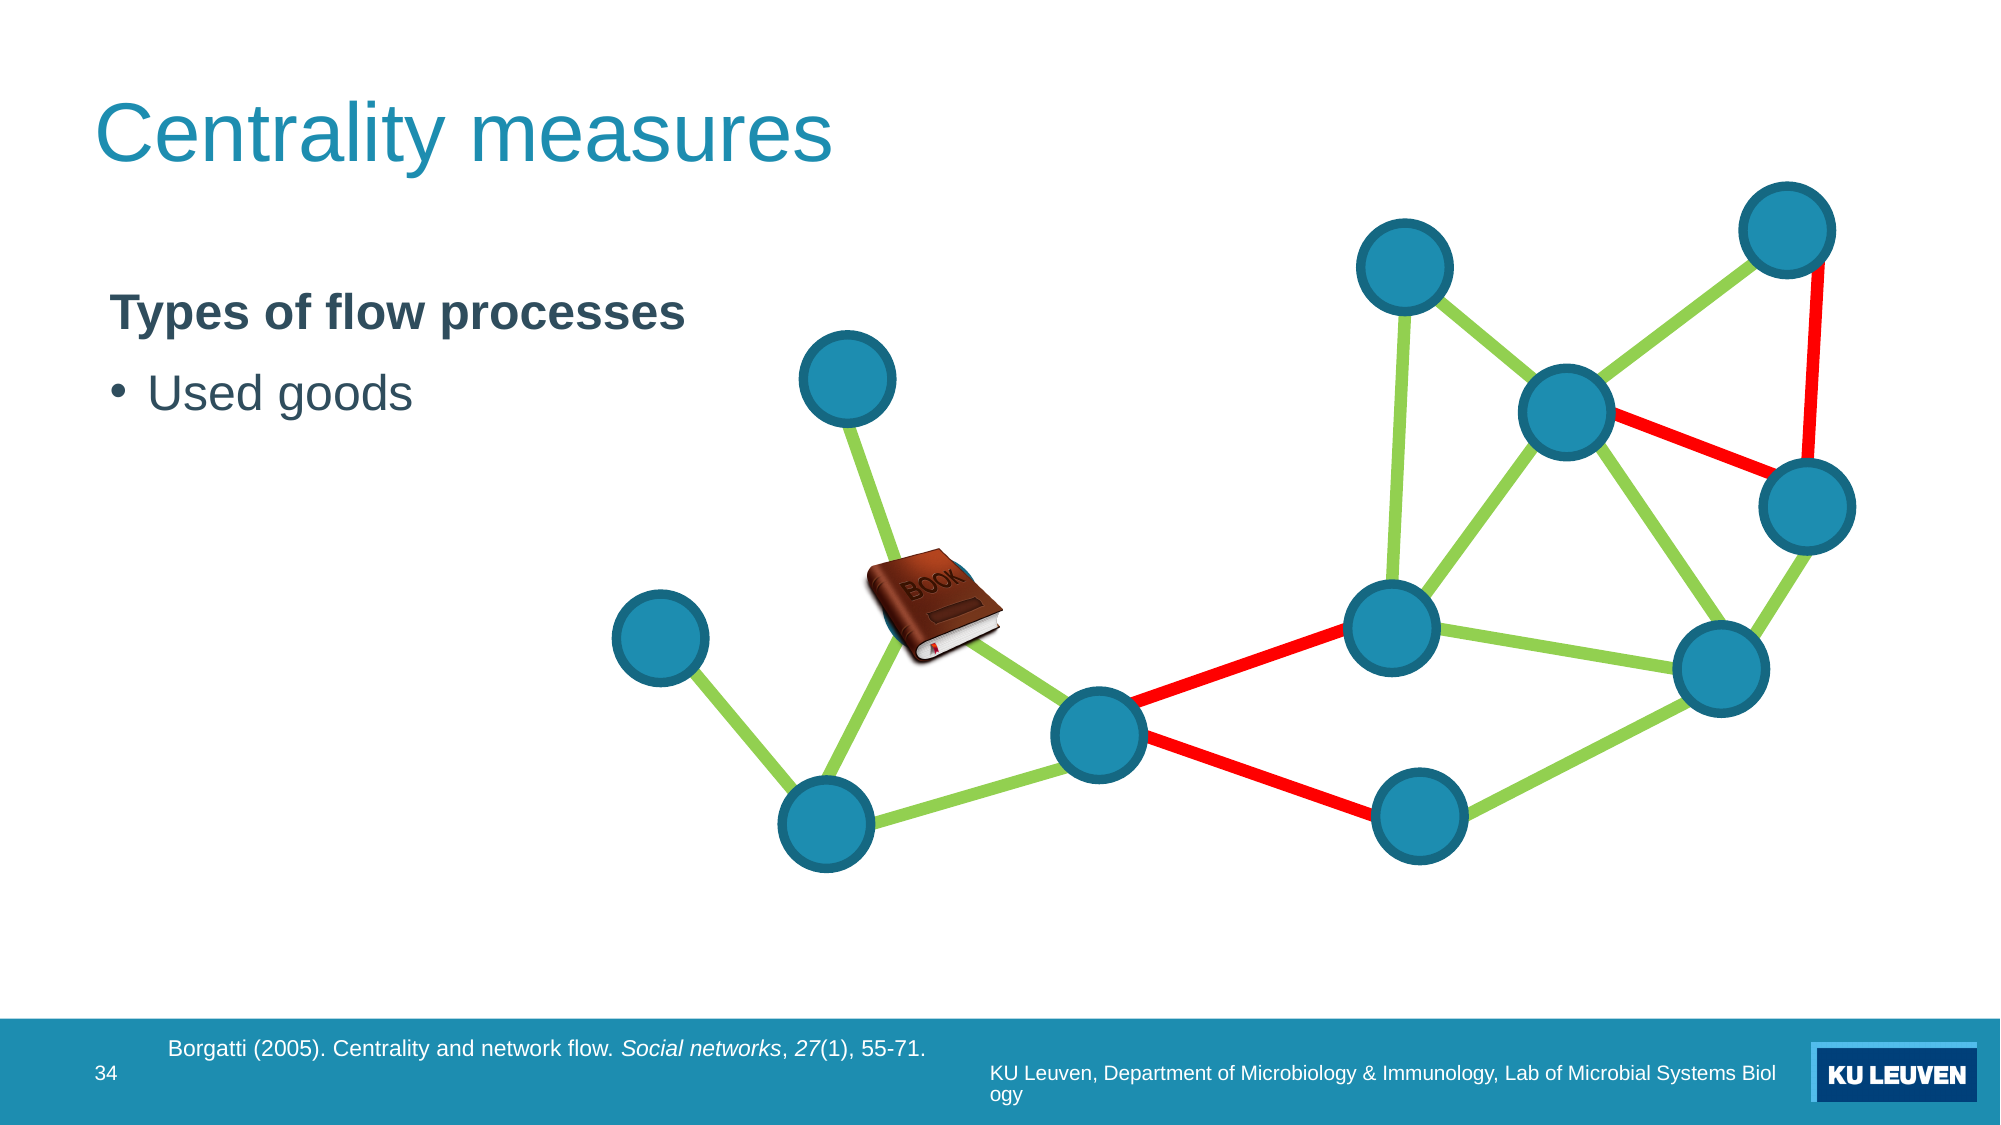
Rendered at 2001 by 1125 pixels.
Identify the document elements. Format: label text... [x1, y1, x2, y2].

slide_number 34 [94, 1018, 201, 1125]
list Types of flow processes Used goods [94, 271, 1906, 1004]
text_box Borgatti (2005). Centrality and network flow. Social networks, 27(1), 55-71. [153, 1026, 977, 1069]
footer KU Leuven, Department of Microbiology & Immunology, Lab of Microbial Systems Biology [989, 1018, 1809, 1125]
title Centrality measures [94, 33, 1906, 223]
picture [1811, 1042, 1977, 1102]
picture [859, 548, 1003, 670]
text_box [616, 186, 1852, 869]
